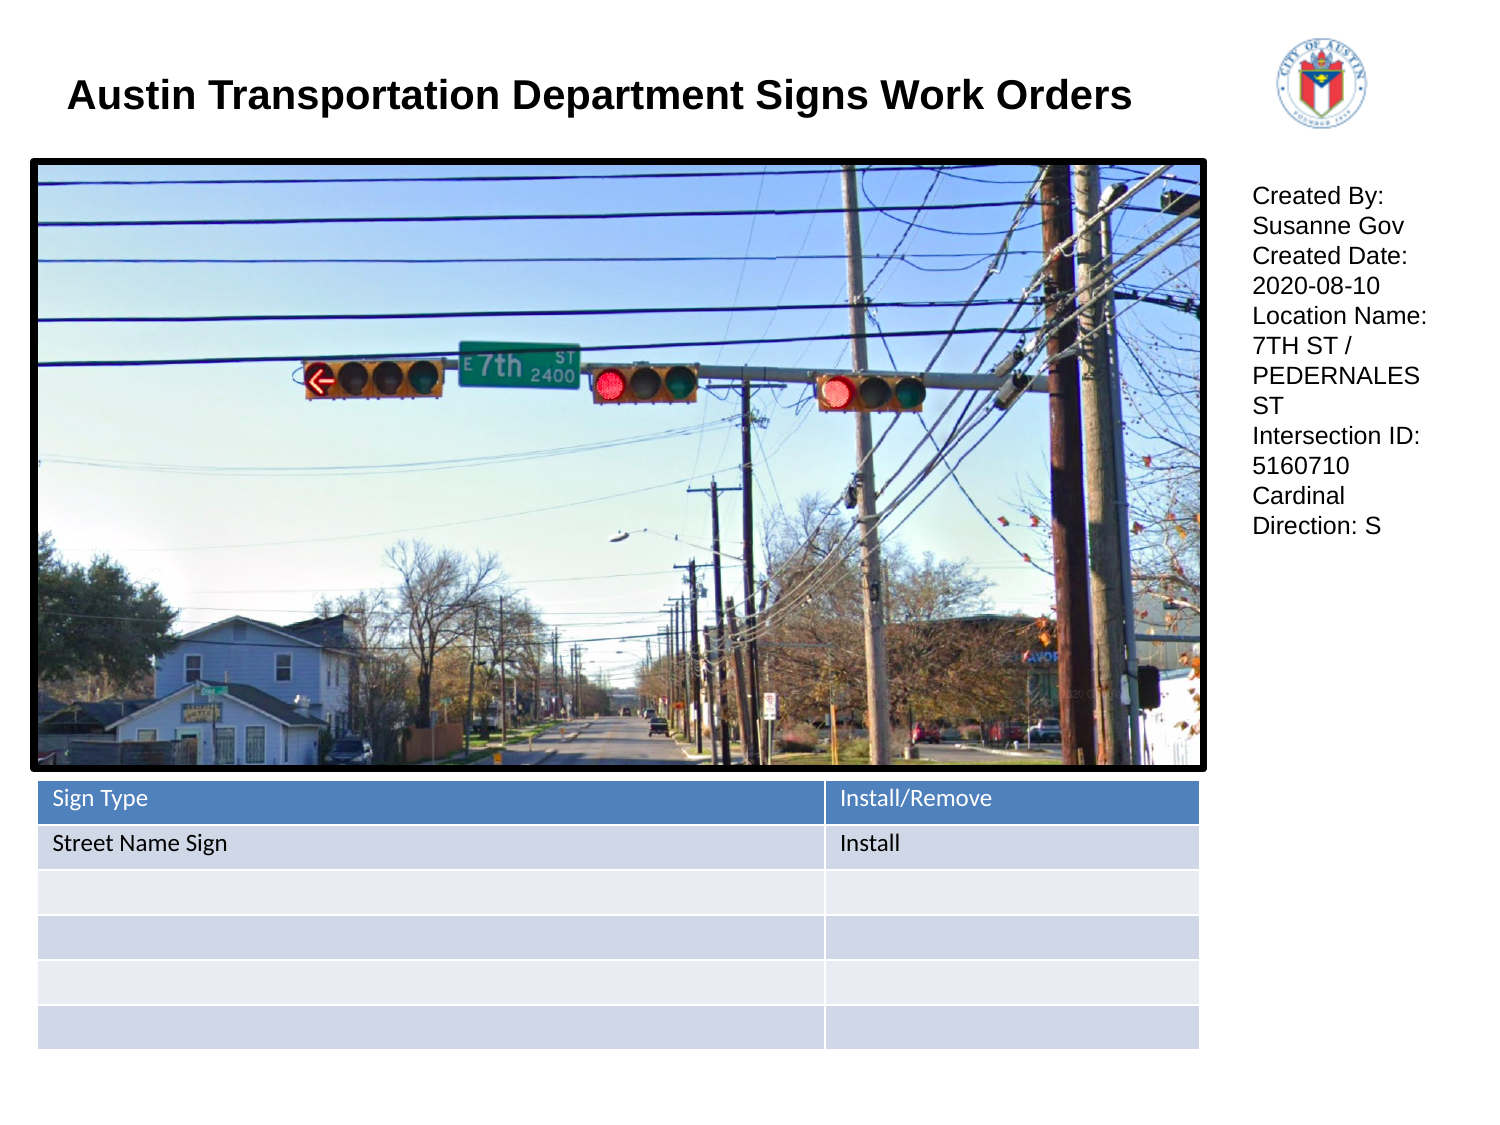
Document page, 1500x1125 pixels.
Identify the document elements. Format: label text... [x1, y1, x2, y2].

table_cell [826, 961, 1199, 1004]
table_header Sign Type [38, 781, 824, 824]
table_header Install/Remove [826, 781, 1199, 824]
table_cell [38, 1006, 824, 1049]
table_cell [38, 916, 824, 959]
table_cell [826, 1006, 1199, 1049]
text_box Austin Transportation Department Signs Work Orders [51, 60, 1149, 125]
table_cell [38, 871, 824, 914]
table_cell Street Name Sign [38, 826, 824, 869]
table_cell Install [826, 826, 1199, 869]
table_cell [38, 961, 824, 1004]
table_cell [826, 916, 1199, 959]
text_box Created By: Susanne Gov Created Date: 2020-08-10 Location Name: 7TH ST / PEDERNALES ST Intersection ID: 5160710 Cardinal Direction: S [1237, 172, 1463, 547]
picture [37, 164, 1201, 766]
table_cell [826, 871, 1199, 914]
picture [1274, 37, 1369, 132]
